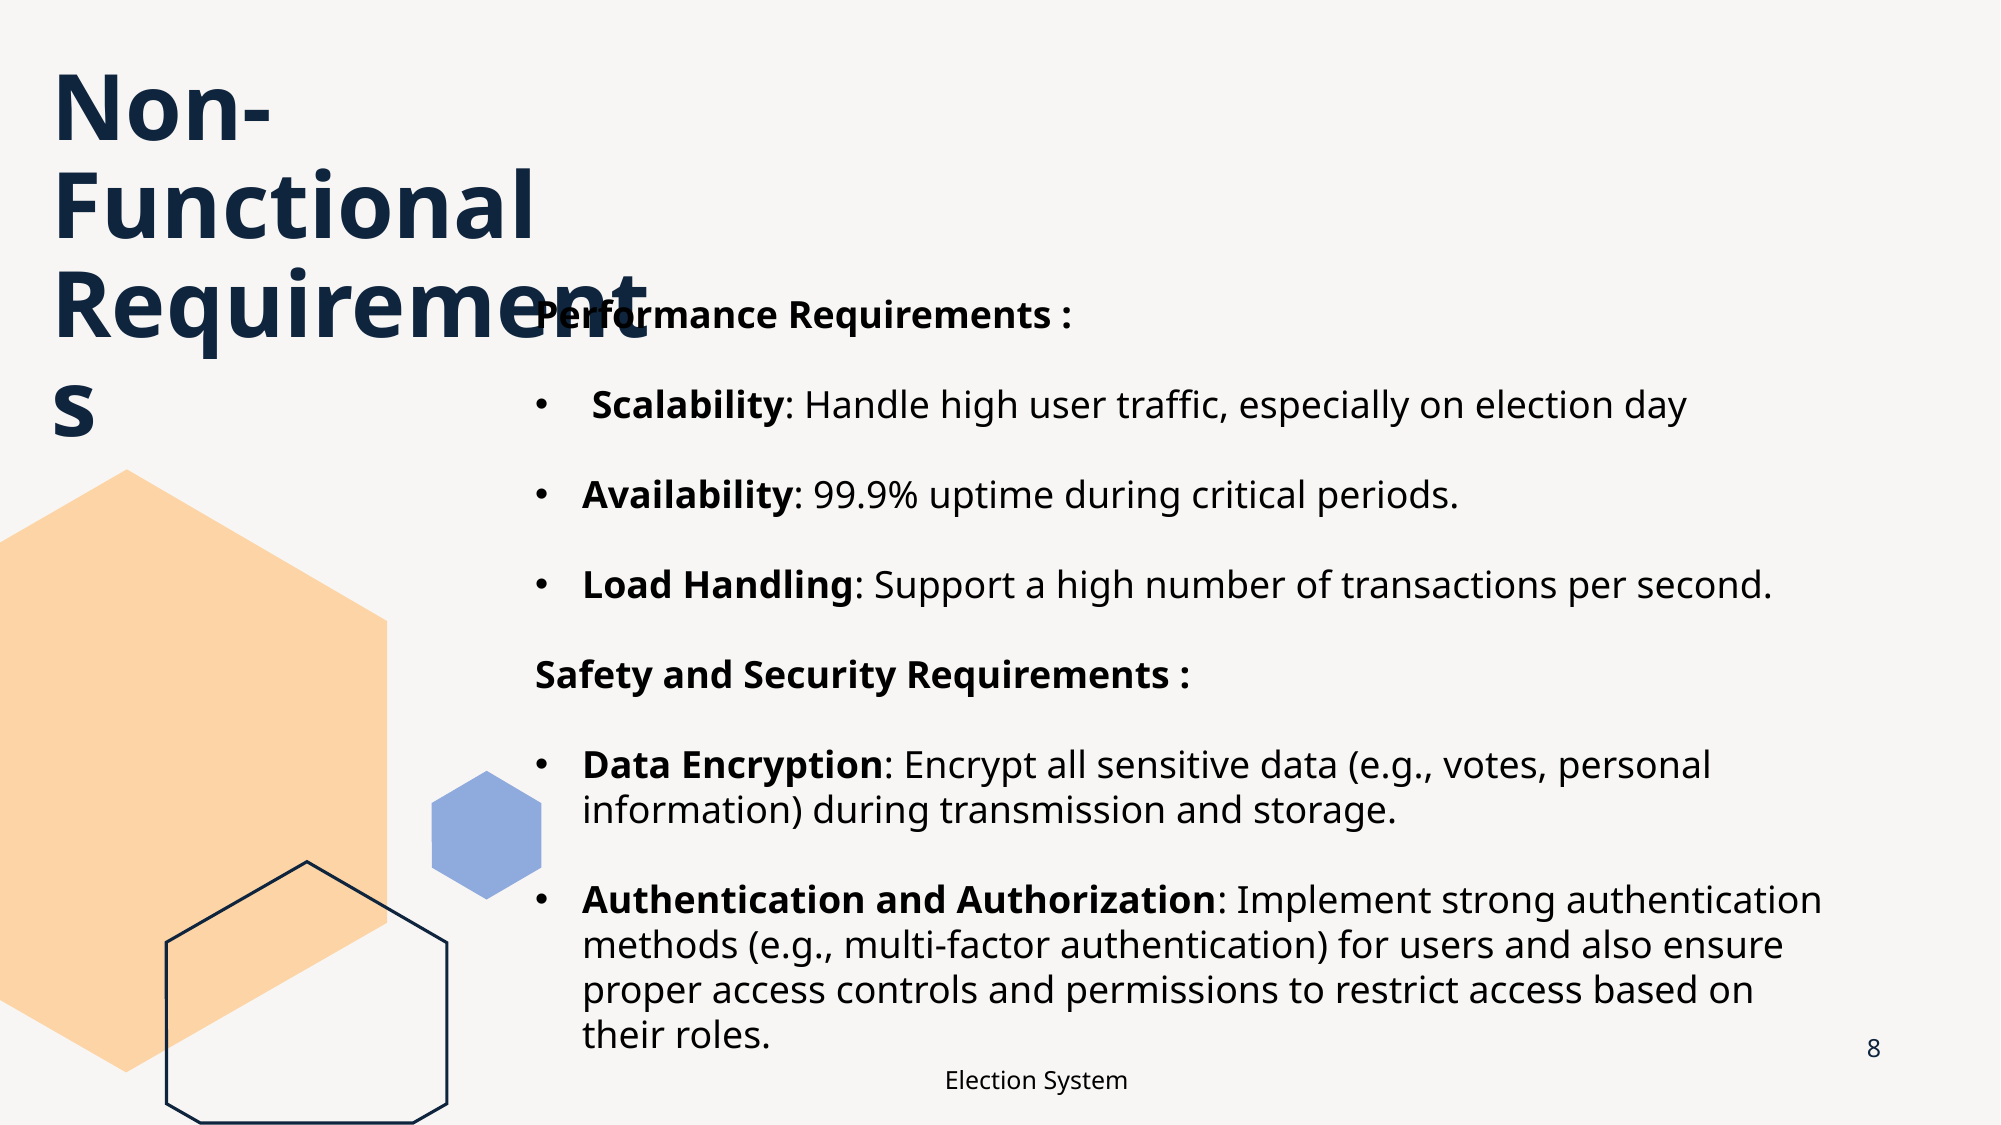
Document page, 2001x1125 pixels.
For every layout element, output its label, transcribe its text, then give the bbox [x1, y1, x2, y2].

text_box Election System [857, 1057, 1217, 1102]
title Non-Functional Requirements [36, 53, 692, 428]
slide_number 8 [1848, 1020, 1912, 1080]
text_box Performance Requirements : Scalability: Handle high user traffic, especially on election day Availability: 99.9% uptime during critical periods. Load Handling: Support a high number of transactions per second. Safety and Security Requirements : Data Encryption: Encrypt all sensitive data (e.g., votes, personal information) during transmission and storage. Authentication and Authorization: Implement strong authentication methods (e.g., multi-factor authentication) for users and also ensure proper access controls and permissions to restrict access based on their roles. [520, 283, 1848, 1125]
